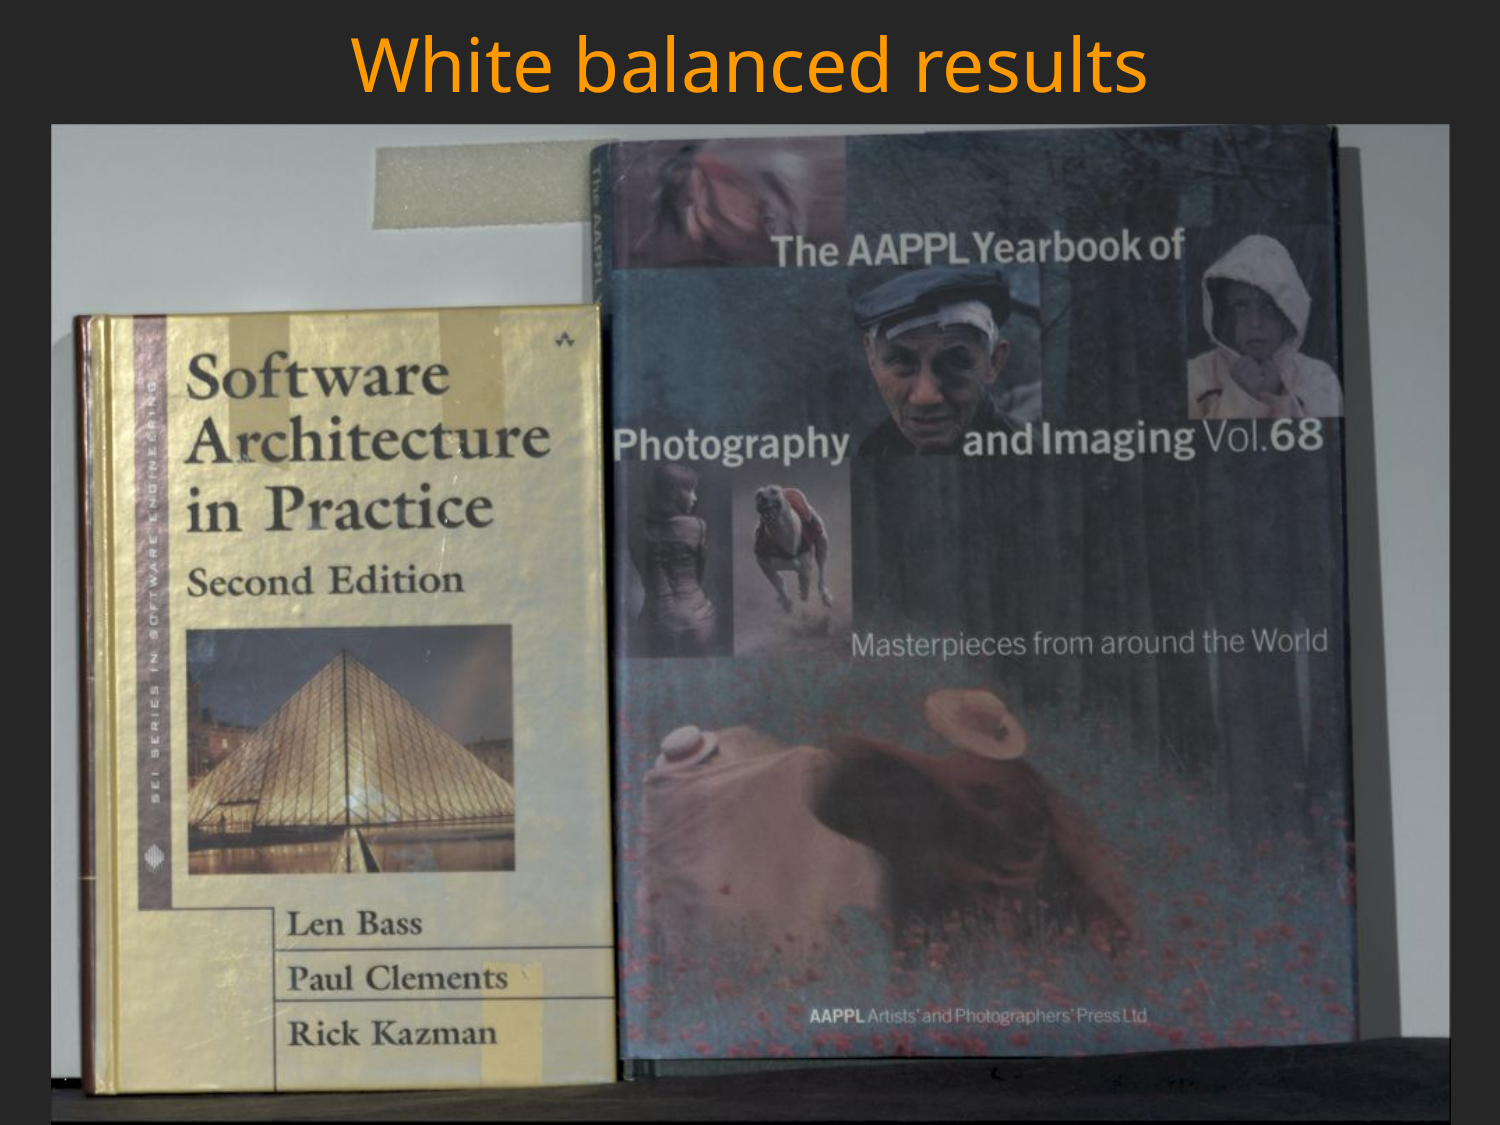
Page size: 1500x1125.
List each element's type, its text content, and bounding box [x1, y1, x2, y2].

title White balanced results [75, 0, 1425, 122]
picture [50, 124, 1451, 1125]
